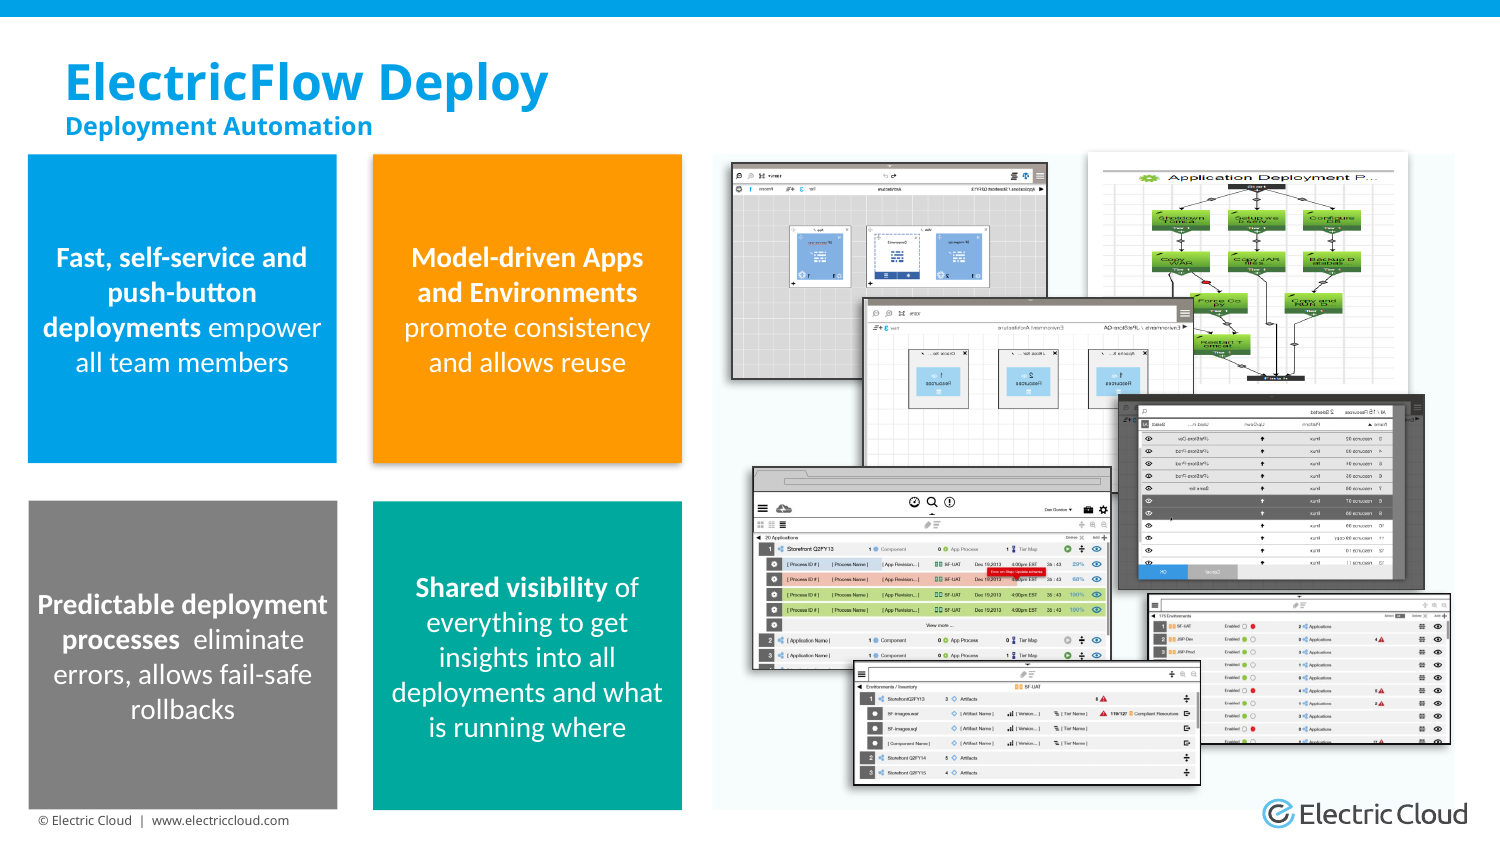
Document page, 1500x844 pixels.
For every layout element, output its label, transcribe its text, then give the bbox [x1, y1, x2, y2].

text_box Model-driven Apps and Environments promote consistency and allows reuse [372, 154, 683, 464]
text_box Predictable deployment processes eliminate errors, allows fail-safe rollbacks [26, 499, 340, 811]
picture [732, 163, 1451, 785]
text_box Fast, self-service and push-button deployments empower all team members [26, 152, 339, 465]
text_box Shared visibility of everything to get insights into all deployments and what is running where [371, 499, 684, 812]
text_box [710, 152, 1457, 811]
title ElectricFlow Deploy Deployment Automation [50, 42, 1385, 119]
